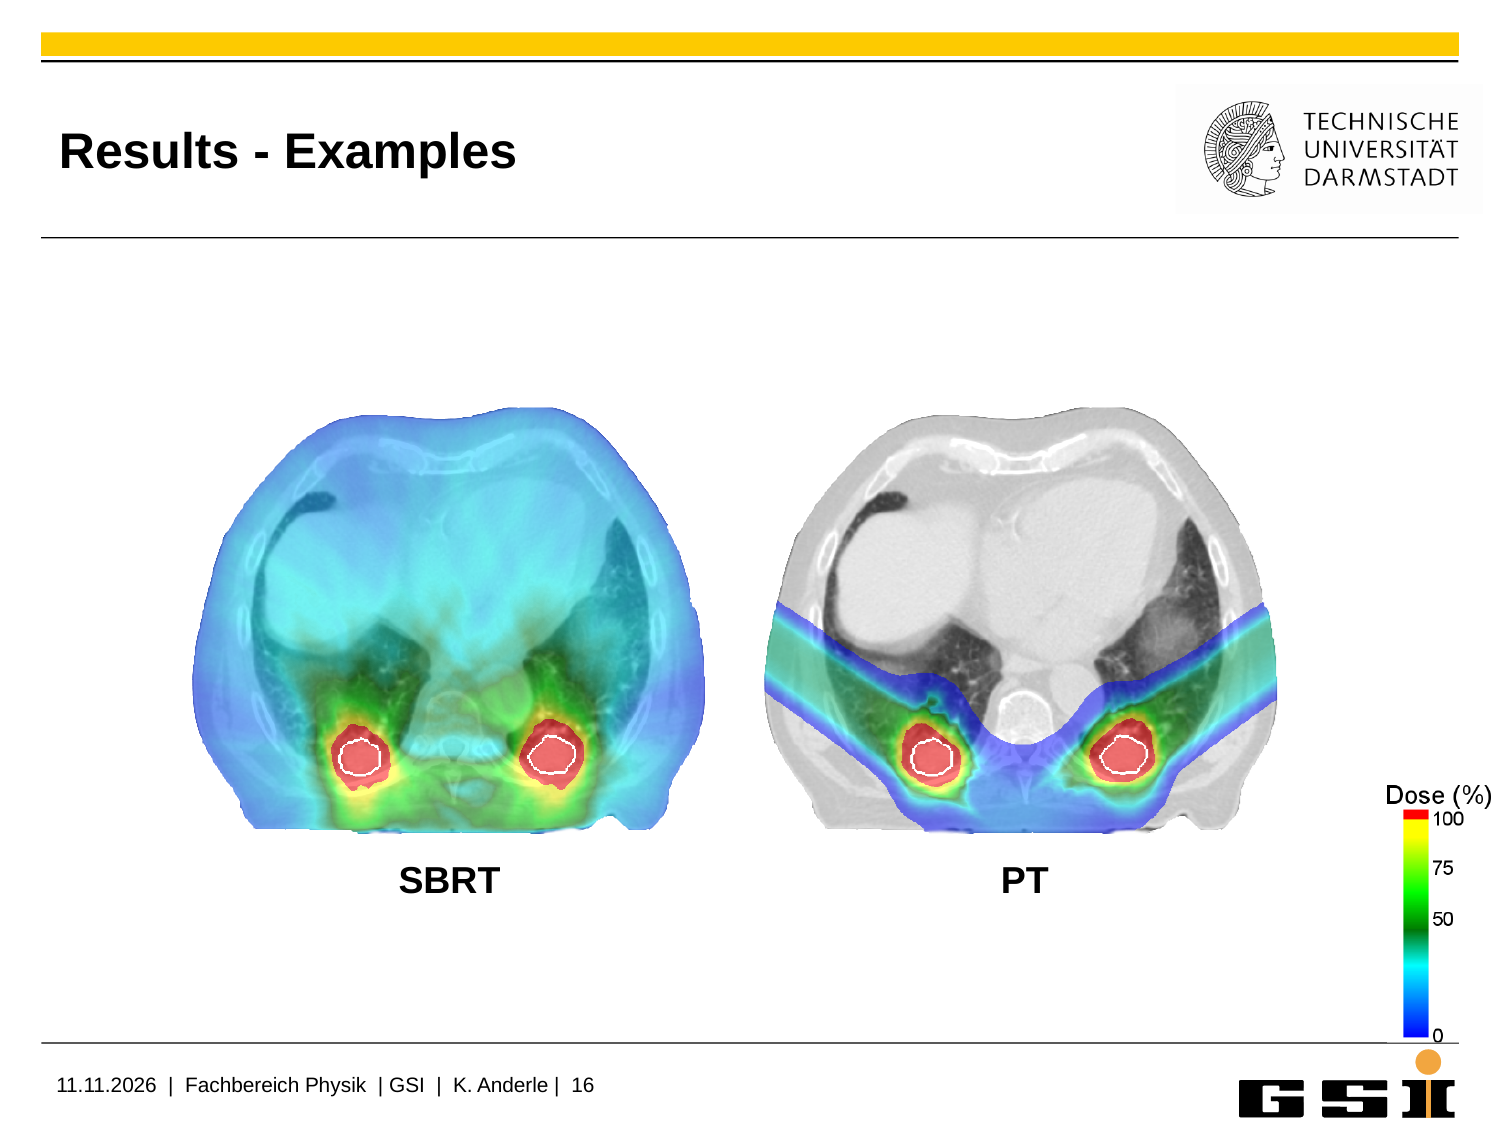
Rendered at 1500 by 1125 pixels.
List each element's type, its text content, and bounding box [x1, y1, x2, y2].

title Results - Examples [58, 79, 1149, 218]
text_box SBRT [383, 858, 526, 909]
picture [1387, 785, 1492, 1043]
text_box PT [986, 858, 1069, 909]
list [170, 396, 1291, 850]
picture [1175, 84, 1483, 214]
